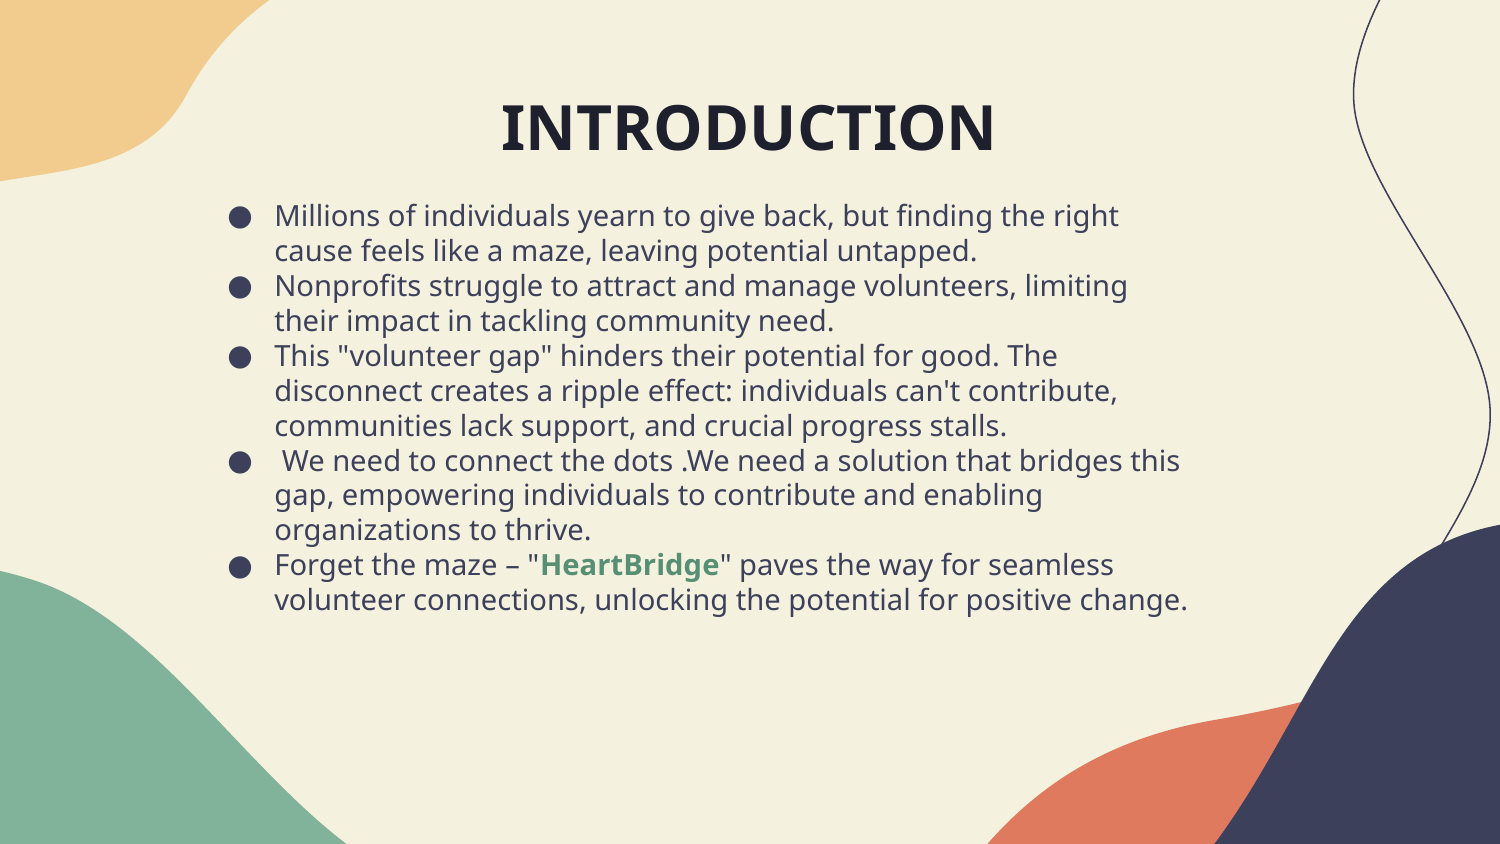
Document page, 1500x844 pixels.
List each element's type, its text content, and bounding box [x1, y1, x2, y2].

list Millions of individuals yearn to give back, but finding the right cause feels like a maze, leaving potential untapped. Nonprofits struggle to attract and manage volunteers, limiting their impact in tackling community need. This "volunteer gap" hinders their potential for good. The disconnect creates a ripple effect: individuals can't contribute, communities lack support, and crucial progress stalls. We need to connect the dots .We need a solution that bridges this gap, empowering individuals to contribute and enabling organizations to thrive. Forget the maze – "HeartBridge" paves the way for seamless volunteer connections, unlocking the potential for positive change. [212, 182, 1215, 643]
title INTRODUCTION [116, 72, 1383, 252]
